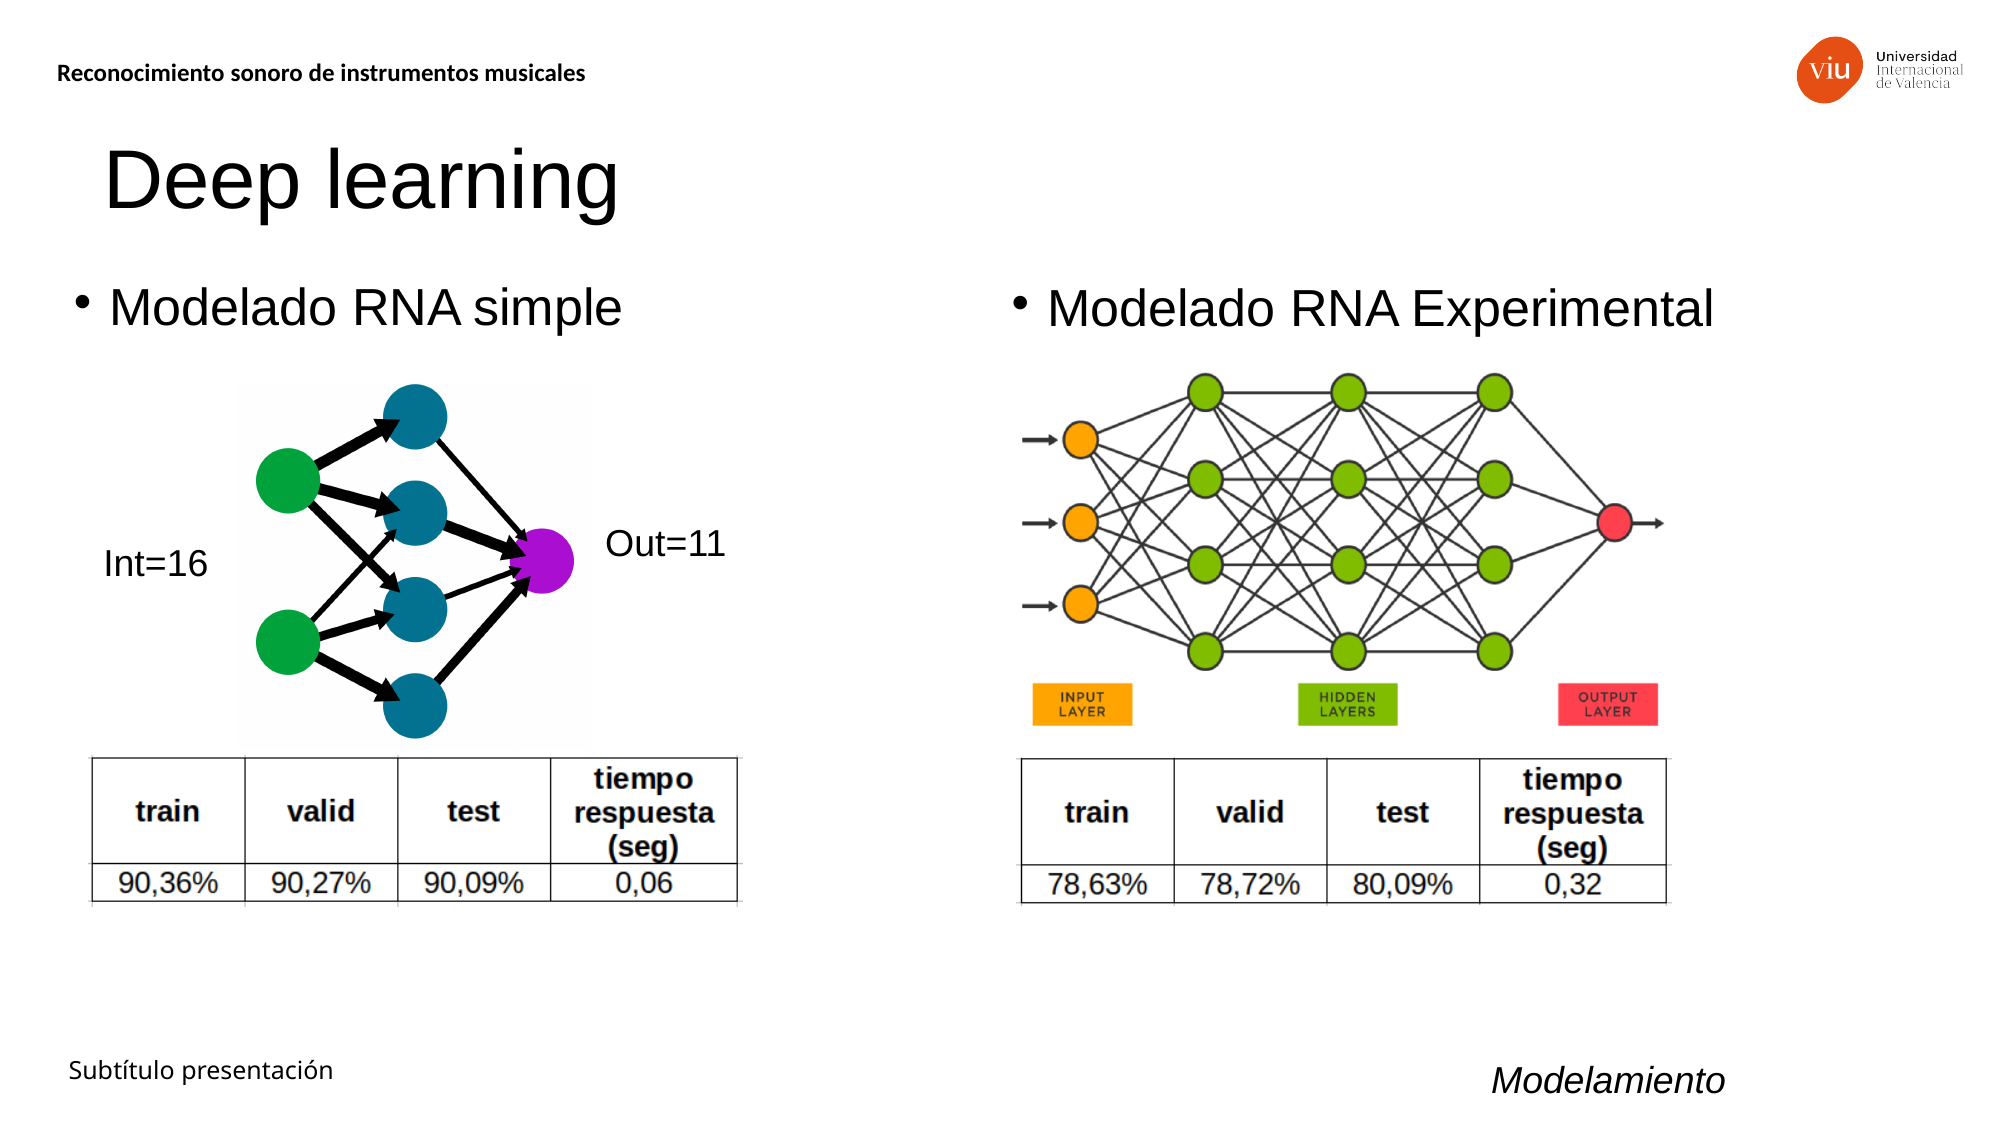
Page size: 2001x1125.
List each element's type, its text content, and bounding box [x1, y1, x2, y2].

text_box Modelado RNA Experimental [996, 266, 1801, 340]
picture [88, 755, 743, 908]
text_box Deep learning [88, 118, 1624, 226]
picture [235, 383, 591, 751]
picture [996, 338, 1691, 906]
picture [1781, 20, 1979, 120]
text_box Modelado RNA simple [58, 265, 1949, 339]
text_box Reconocimiento sonoro de instrumentos musicales [42, 50, 725, 97]
text_box Modelamiento [1476, 1048, 2000, 1109]
text_box Int=16 [88, 531, 230, 631]
text_box Out=11 [594, 511, 768, 611]
